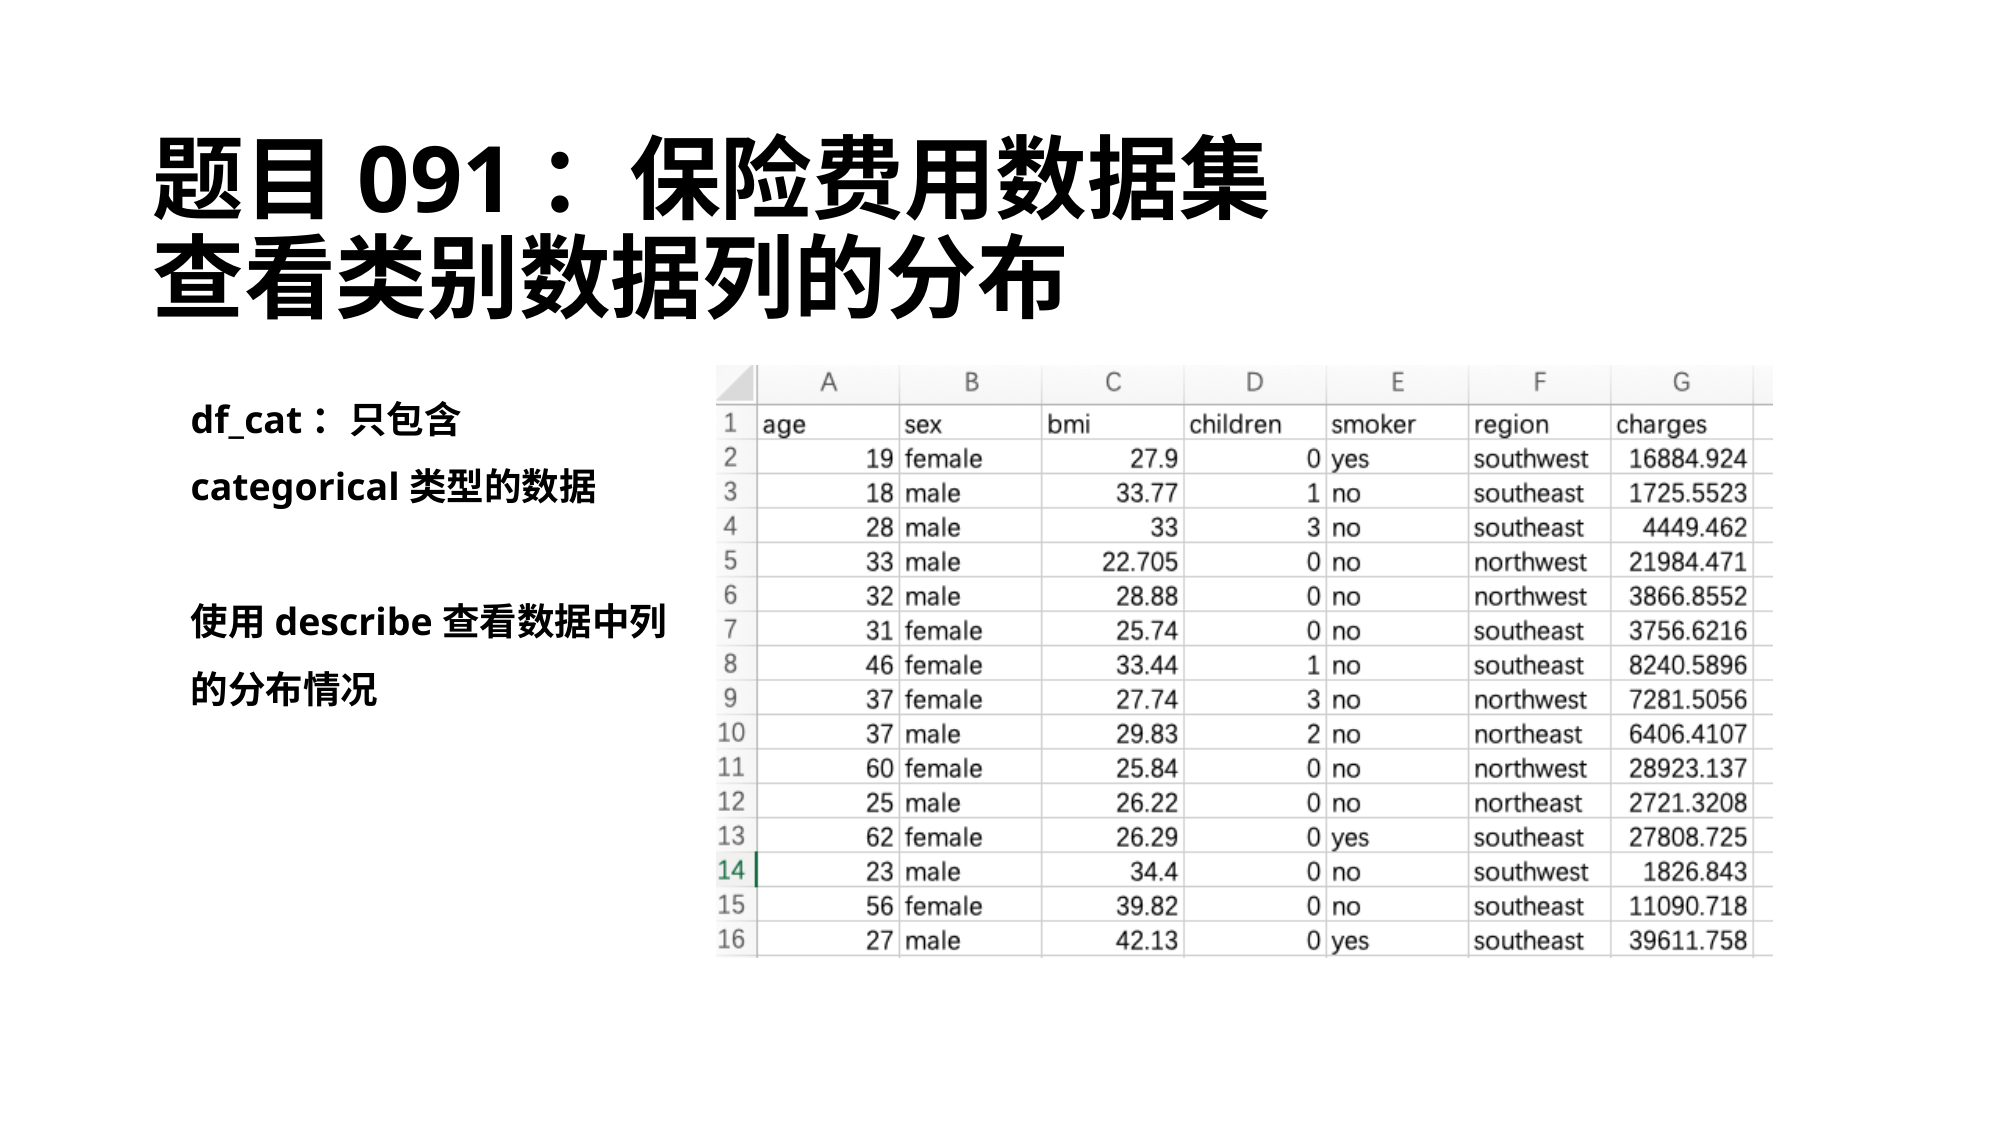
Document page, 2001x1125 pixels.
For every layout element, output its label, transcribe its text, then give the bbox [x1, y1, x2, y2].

text_box df_cat：只包含categorical类型的数据 使用describe查看数据中列的分布情况 [100, 365, 688, 718]
title 题目091：保险费用数据集 查看类别数据列的分布 [137, 123, 1863, 341]
picture [716, 365, 1773, 958]
